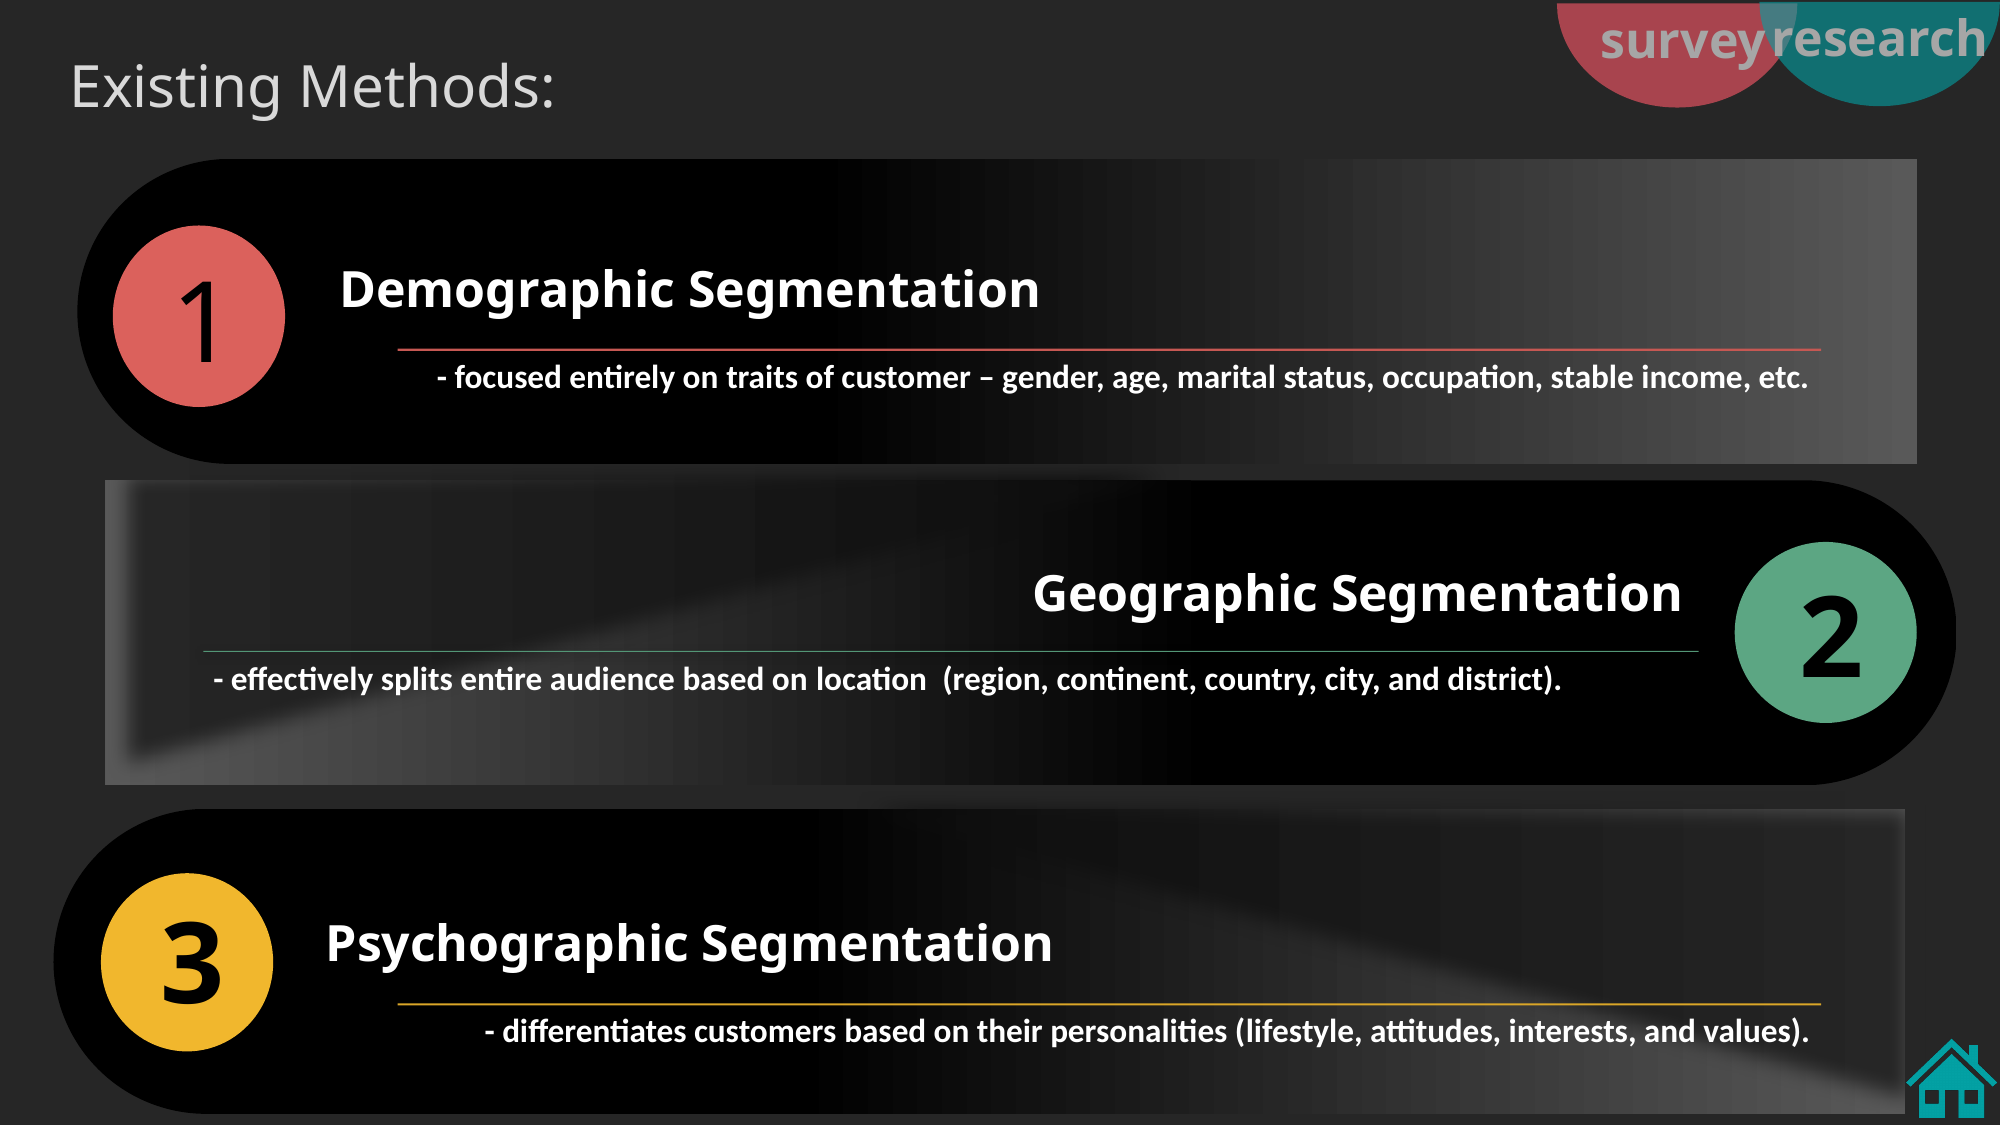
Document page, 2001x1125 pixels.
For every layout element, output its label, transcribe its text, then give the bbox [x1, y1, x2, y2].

text_box research [1709, 0, 2000, 74]
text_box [105, 456, 1957, 792]
text_box Existing Methods: [54, 49, 895, 128]
picture [1899, 1025, 2000, 1125]
text_box survey [1512, 1, 1854, 77]
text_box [397, 971, 1822, 1071]
text_box [1794, 74, 1968, 108]
text_box [1590, 77, 1764, 109]
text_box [77, 158, 1917, 464]
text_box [203, 651, 1699, 744]
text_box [53, 791, 1926, 1125]
